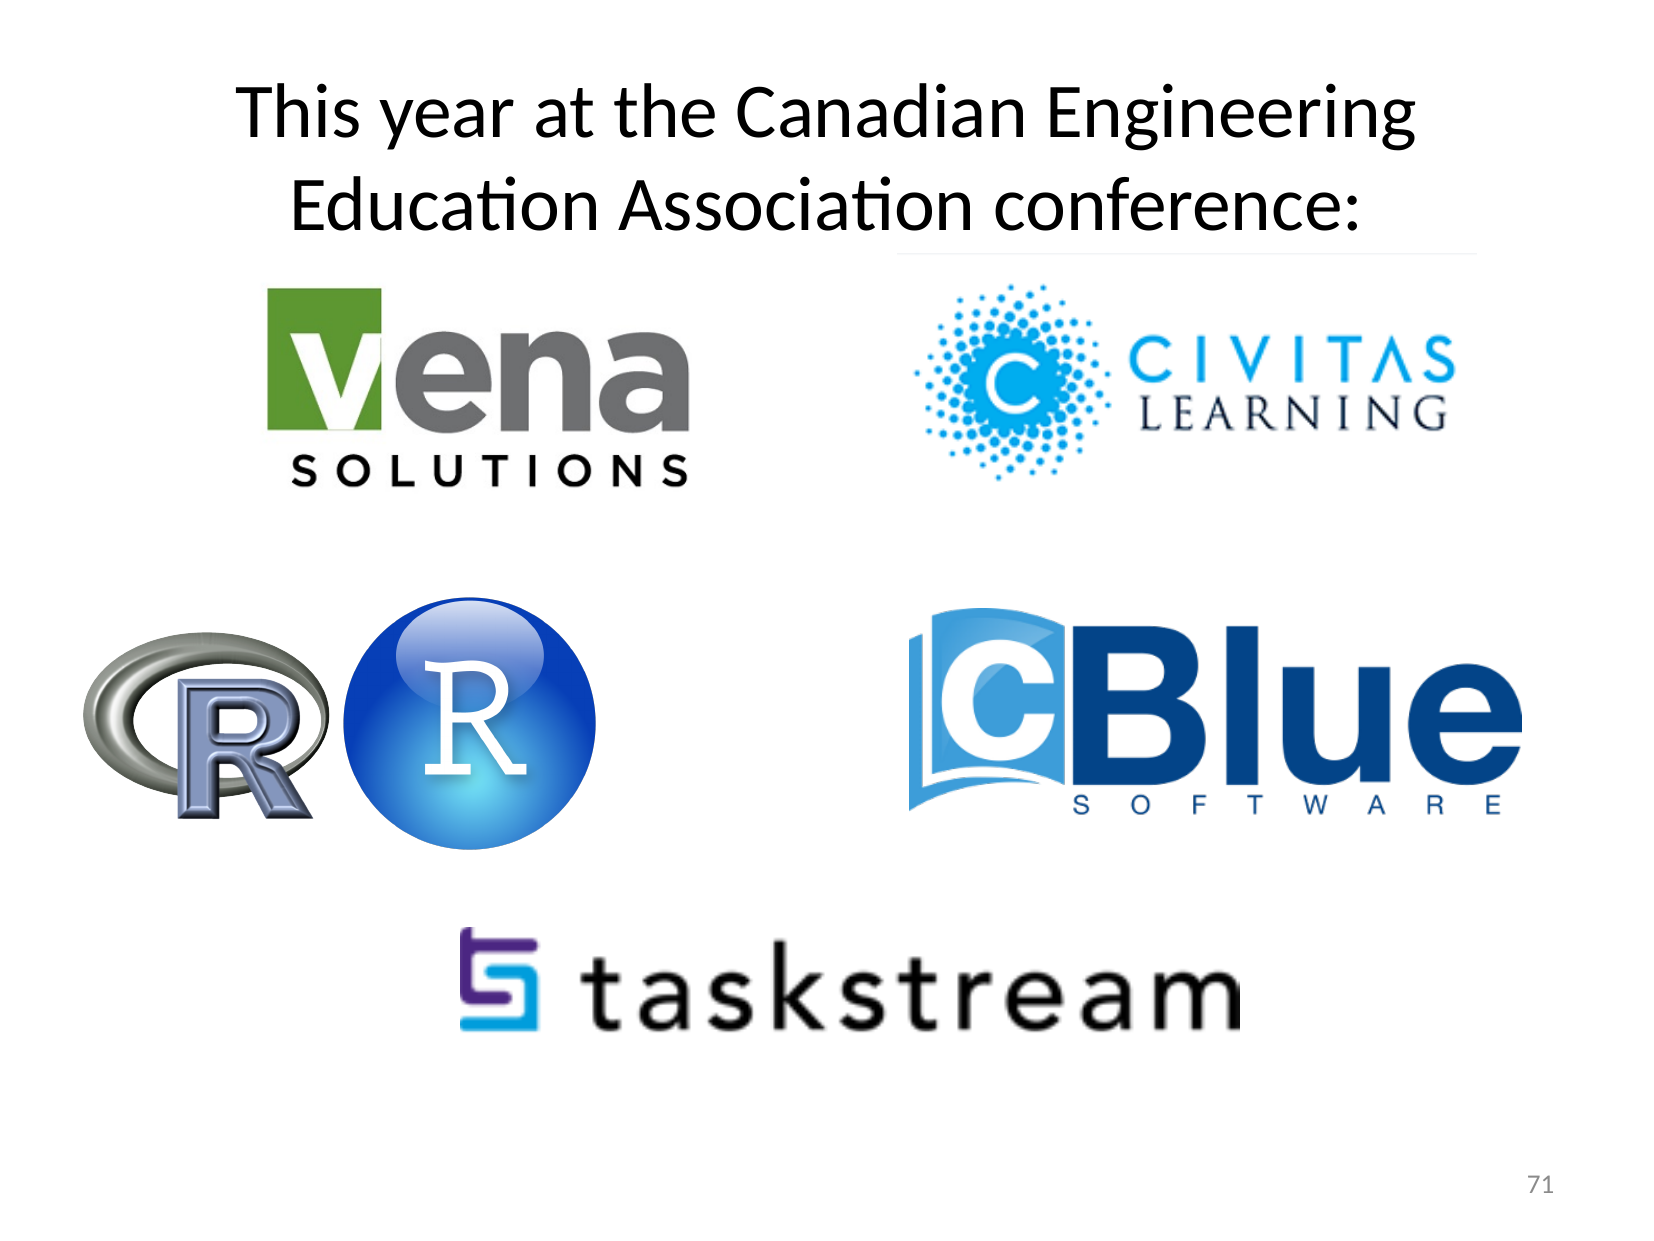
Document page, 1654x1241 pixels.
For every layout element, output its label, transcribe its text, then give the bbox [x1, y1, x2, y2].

picture [342, 596, 597, 851]
picture [897, 253, 1478, 511]
picture [909, 607, 1523, 817]
picture [82, 631, 330, 820]
picture [460, 926, 1240, 1055]
picture [117, 265, 839, 512]
slide_number 71 [1185, 1149, 1571, 1216]
title This year at the Canadian Engineering Education Association conference: [82, 49, 1571, 257]
